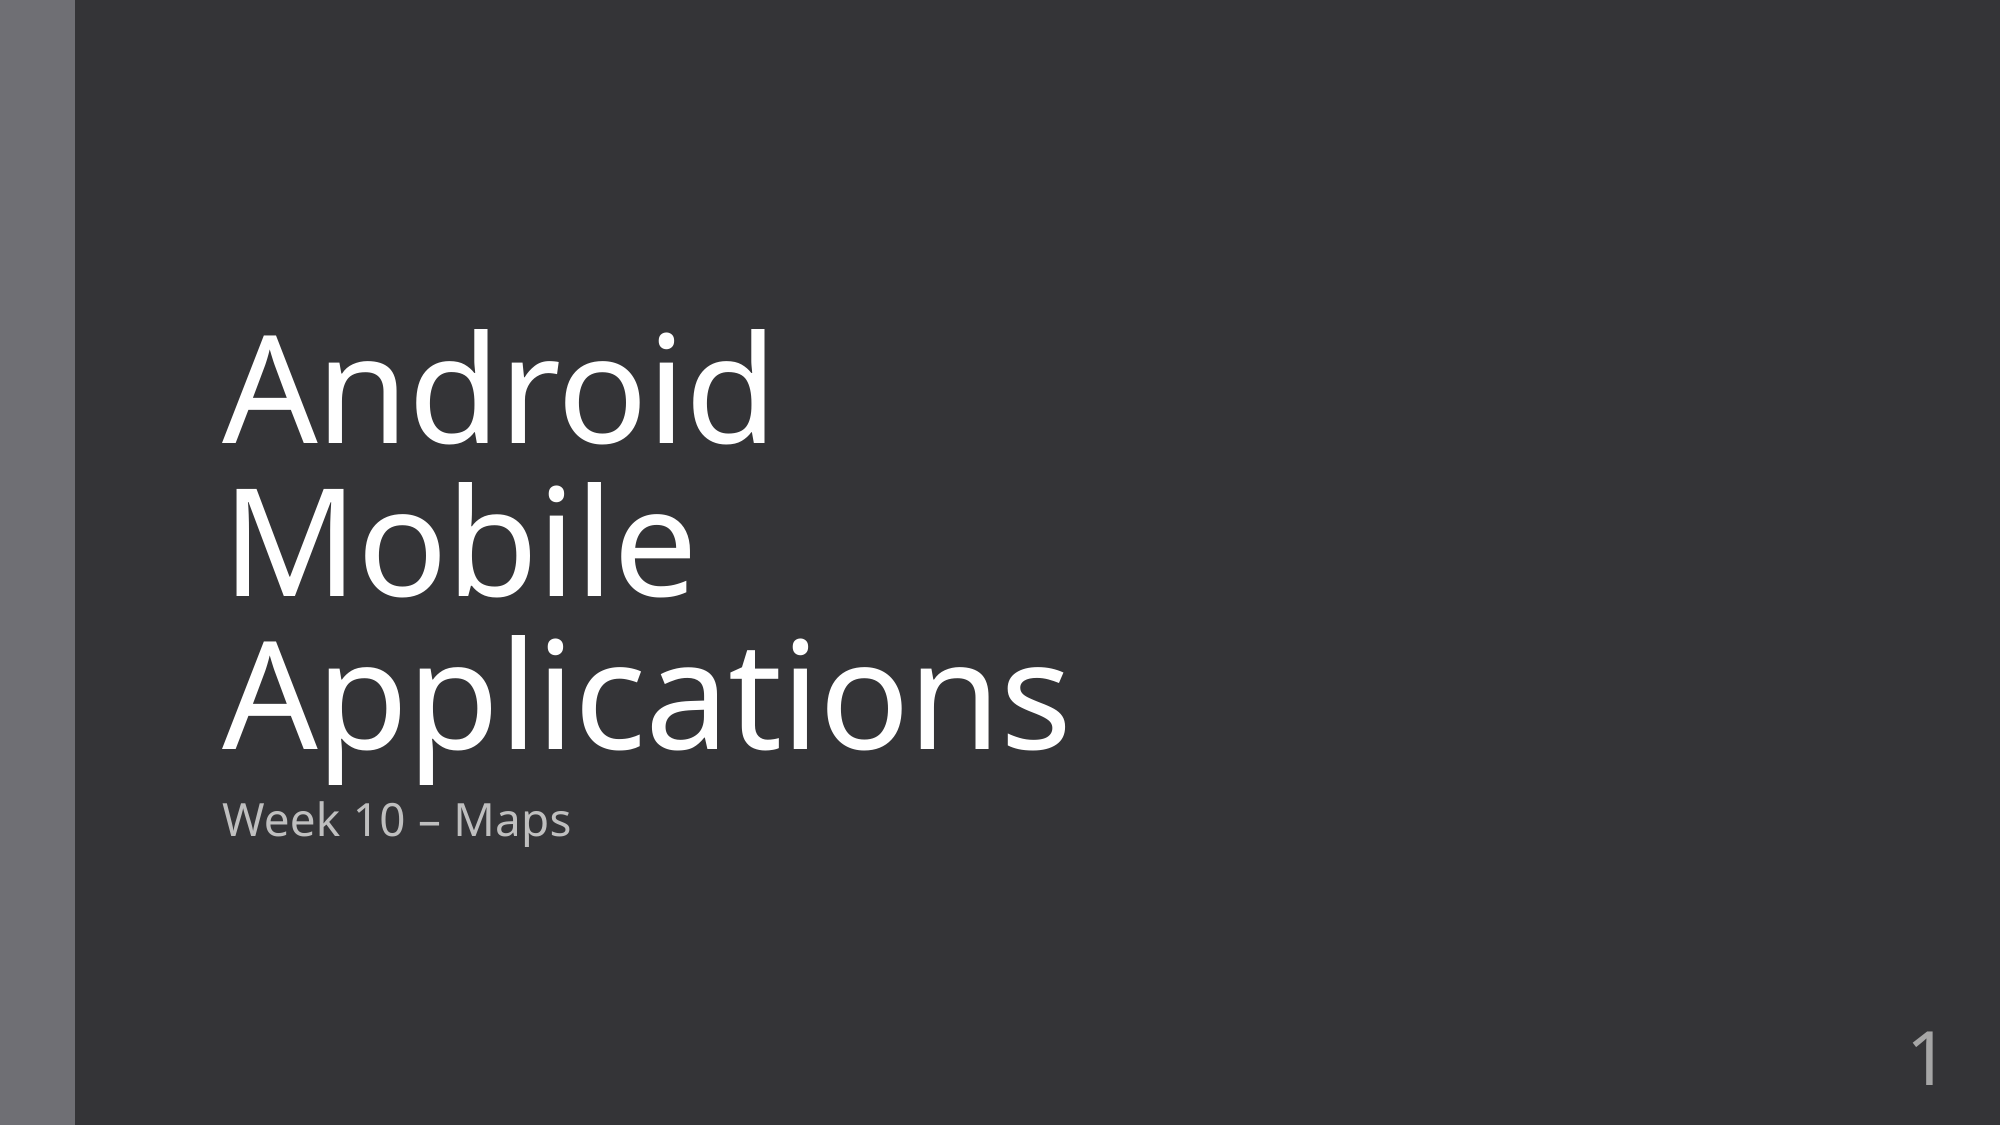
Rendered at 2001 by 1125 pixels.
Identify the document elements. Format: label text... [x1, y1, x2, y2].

slide_number 1 [1852, 1012, 2000, 1110]
title Android Mobile Applications [206, 124, 1752, 787]
subtitle Week 10 – Maps [206, 787, 1752, 1065]
